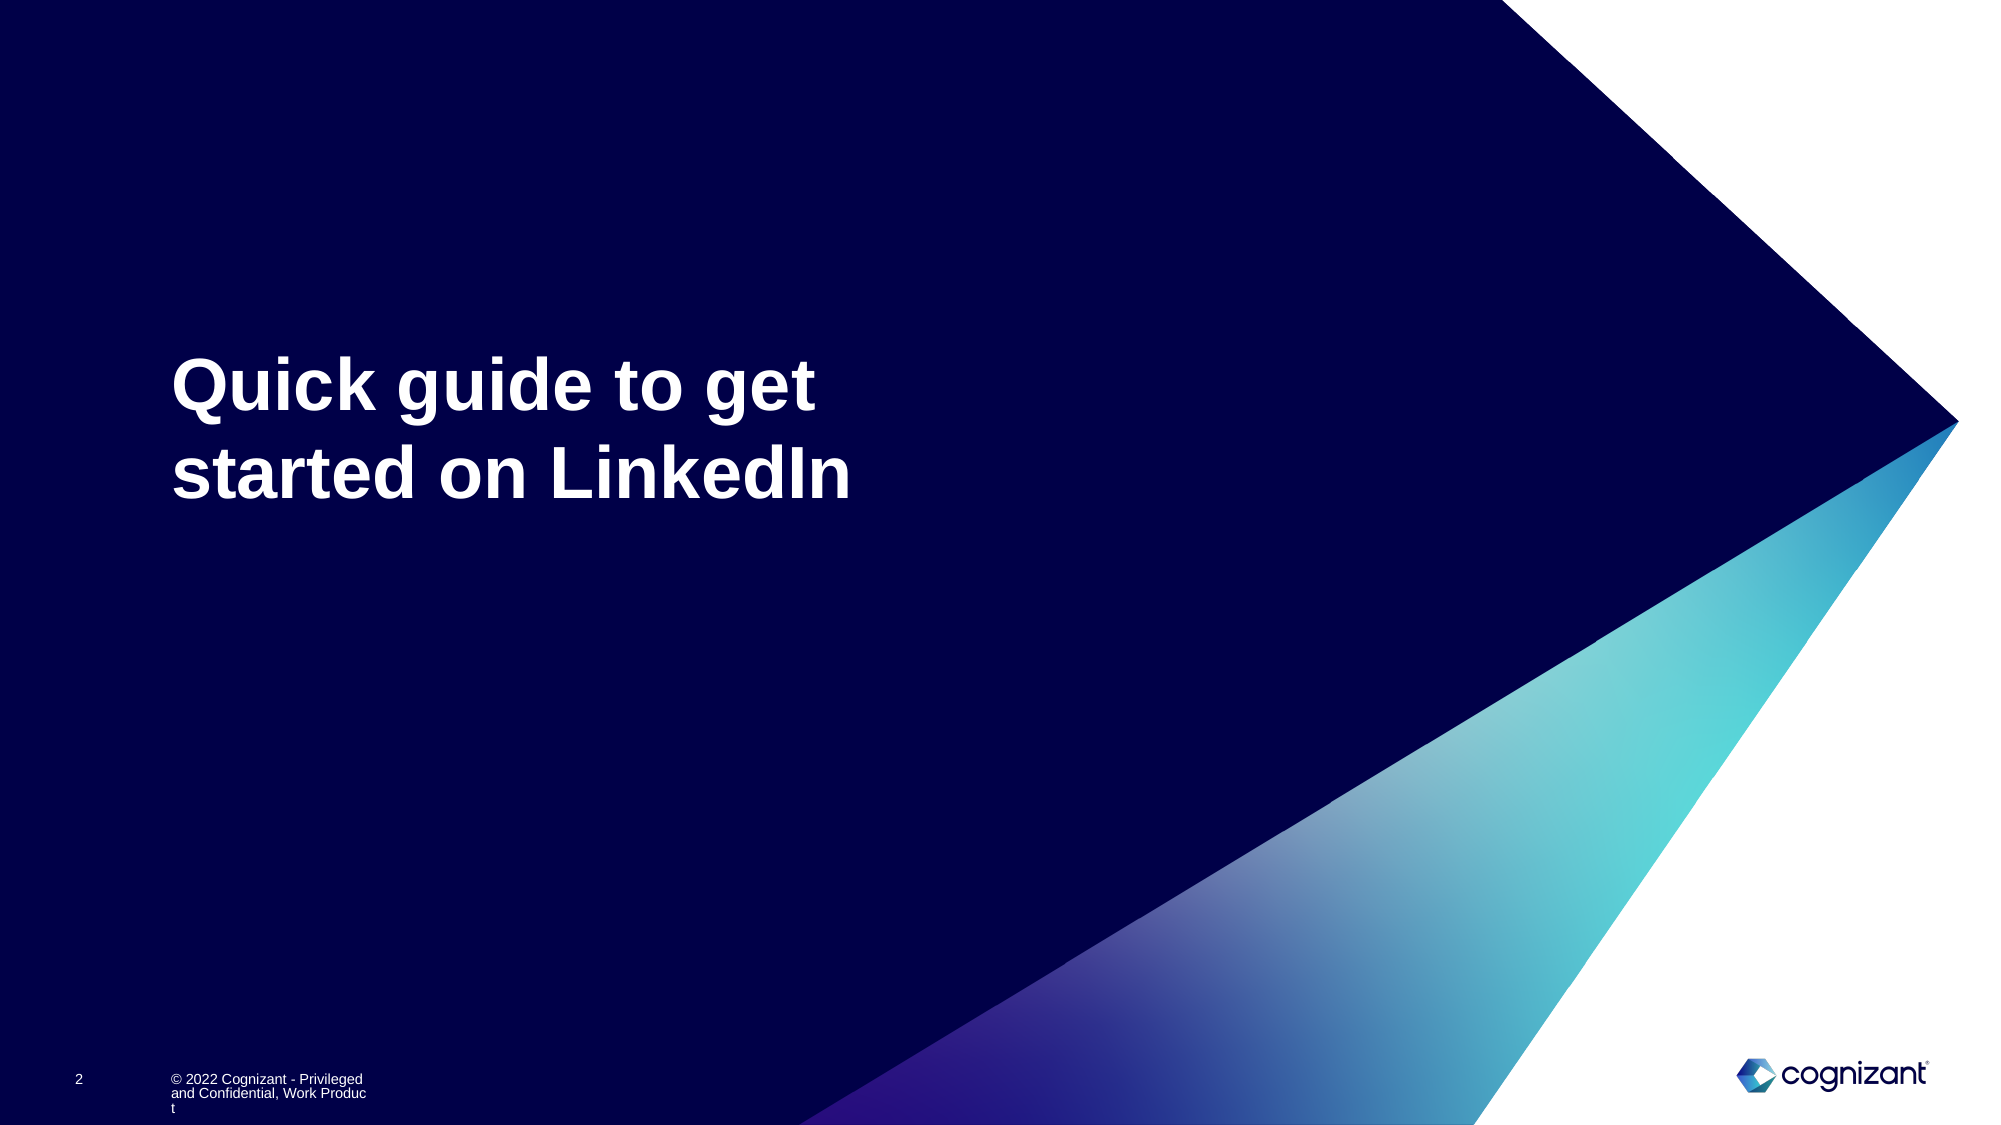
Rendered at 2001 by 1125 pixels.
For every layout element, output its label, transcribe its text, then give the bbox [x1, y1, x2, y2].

title Quick guide to get started on LinkedIn [171, 335, 1056, 515]
footer © 2022 Cognizant - Privileged and Confidential, Work Product [171, 1037, 368, 1088]
slide_number 2 [75, 1037, 133, 1088]
picture [0, 0, 2000, 1125]
